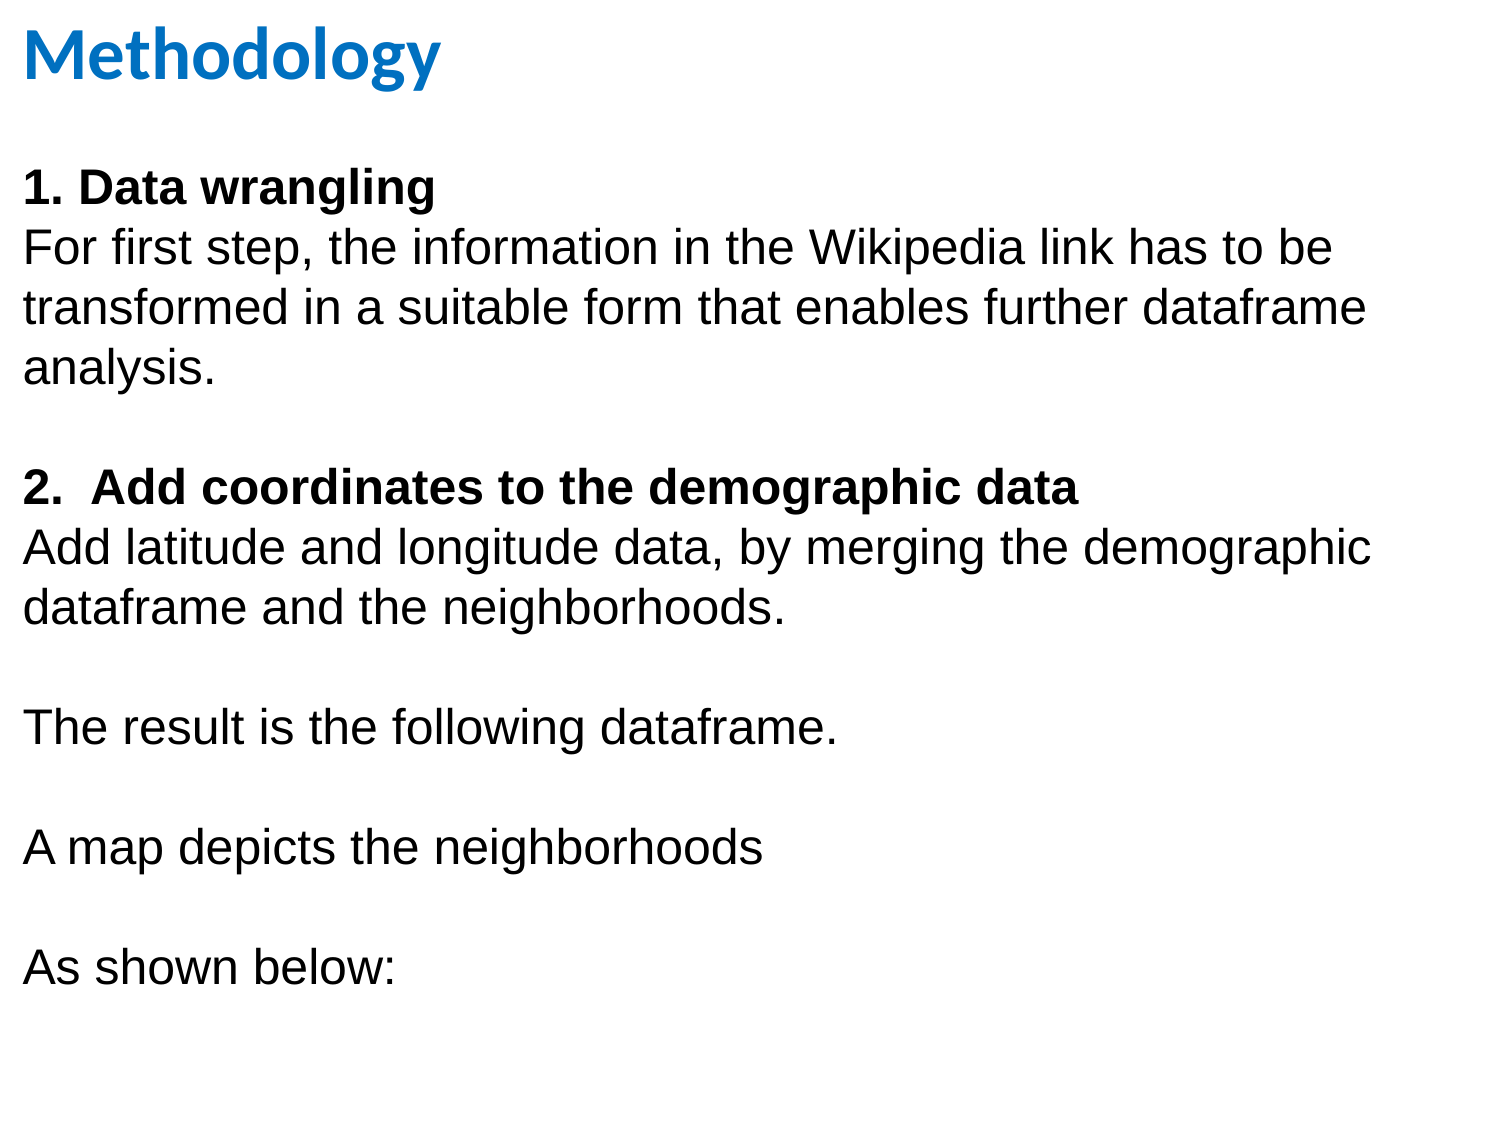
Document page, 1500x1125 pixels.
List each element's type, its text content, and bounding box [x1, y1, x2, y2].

text_box Methodology 1. Data wrangling For first step, the information in the Wikipedia link has to be transformed in a suitable form that enables further dataframe analysis. 2. Add coordinates to the demographic data Add latitude and longitude data, by merging the demographic dataframe and the neighborhoods. The result is the following dataframe. A map depicts the neighborhoods As shown below: [7, 0, 1402, 1062]
